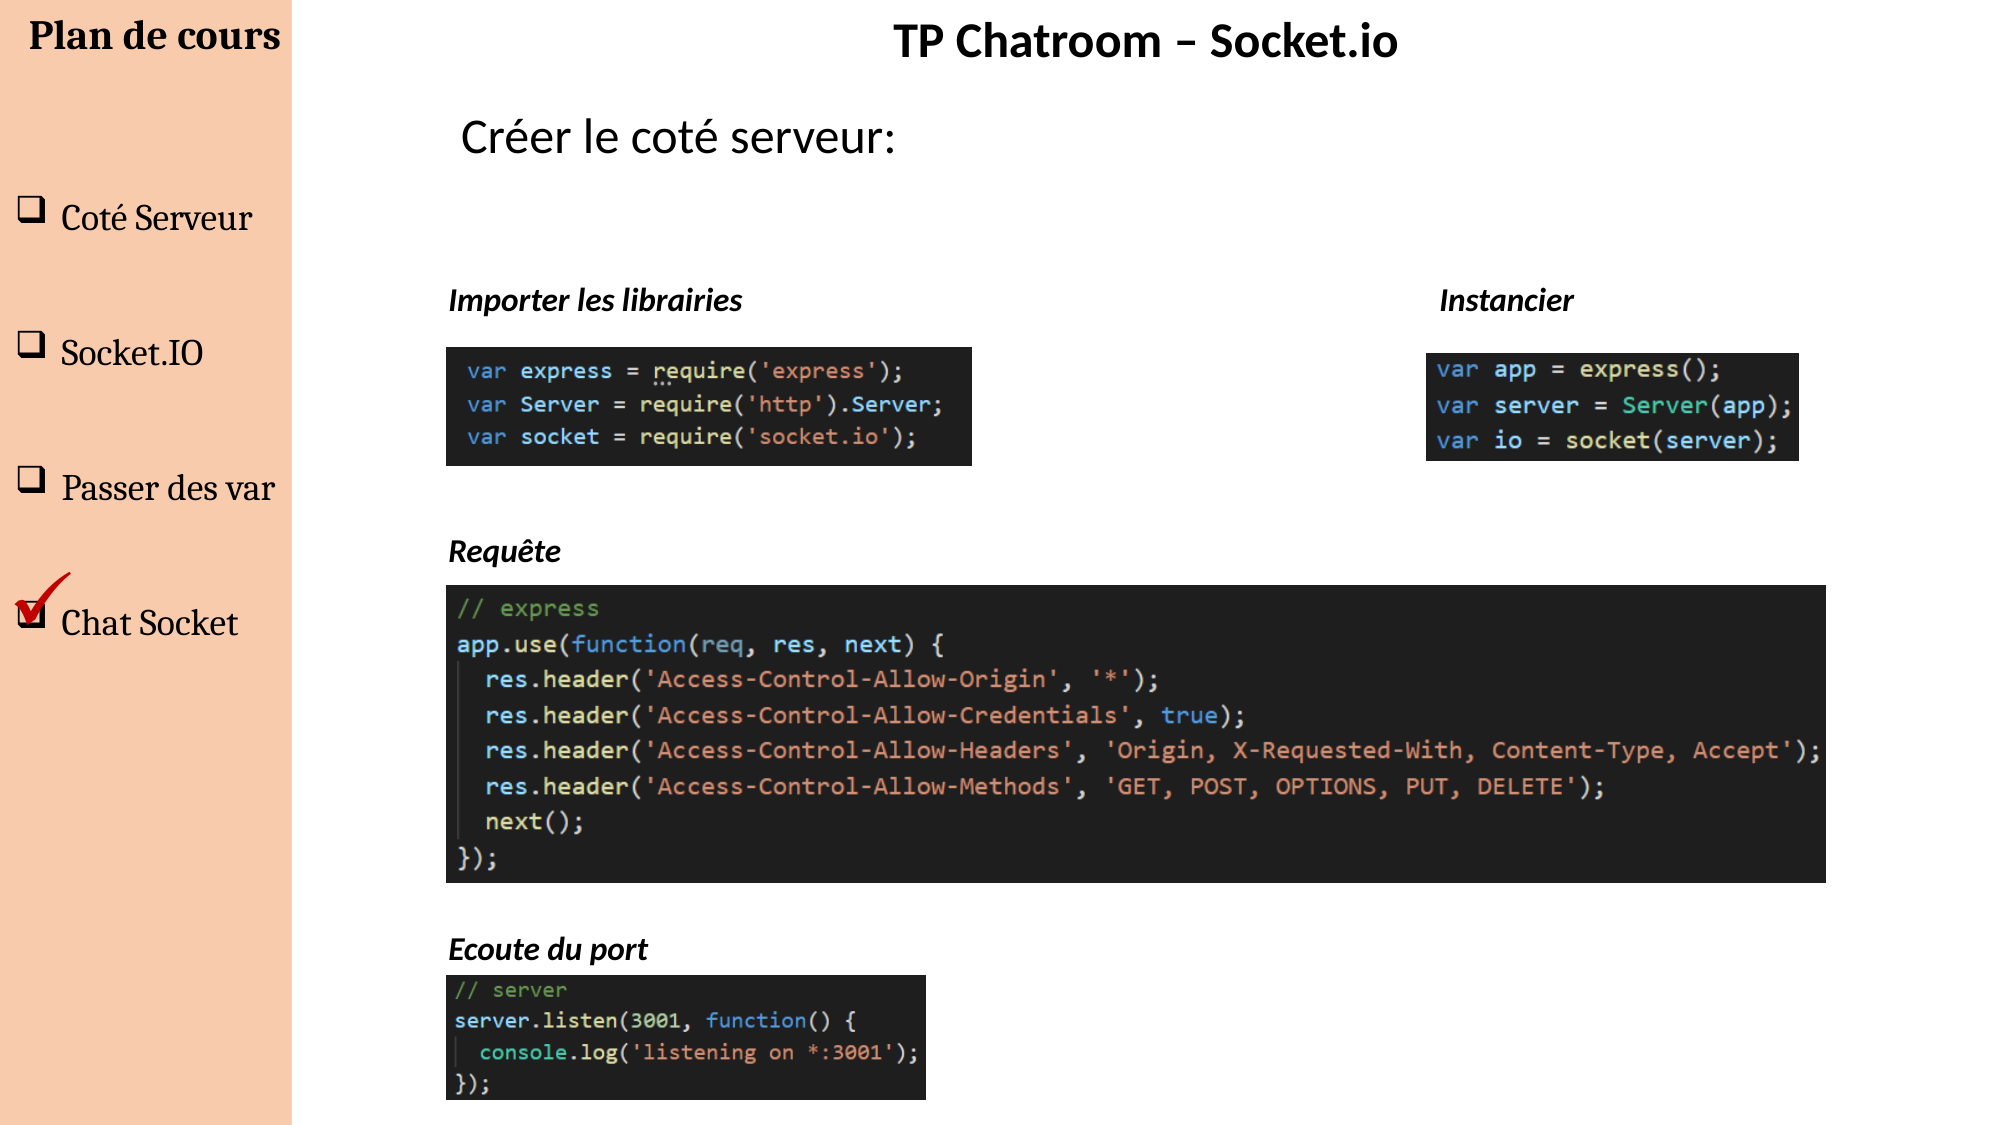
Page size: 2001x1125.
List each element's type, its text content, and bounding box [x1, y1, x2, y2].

text_box TP Chatroom – Socket.io [292, 0, 2000, 75]
picture [1426, 353, 1799, 461]
text_box Requête [433, 521, 808, 577]
text_box Instancier [1424, 270, 1799, 326]
picture [446, 975, 926, 1100]
text_box Importer les librairies [433, 270, 808, 326]
picture [446, 347, 972, 466]
text_box [0, 559, 203, 675]
text_box Créer le coté serveur: [446, 96, 1846, 171]
text_box Ecoute du port [433, 919, 808, 975]
picture [446, 585, 1826, 883]
